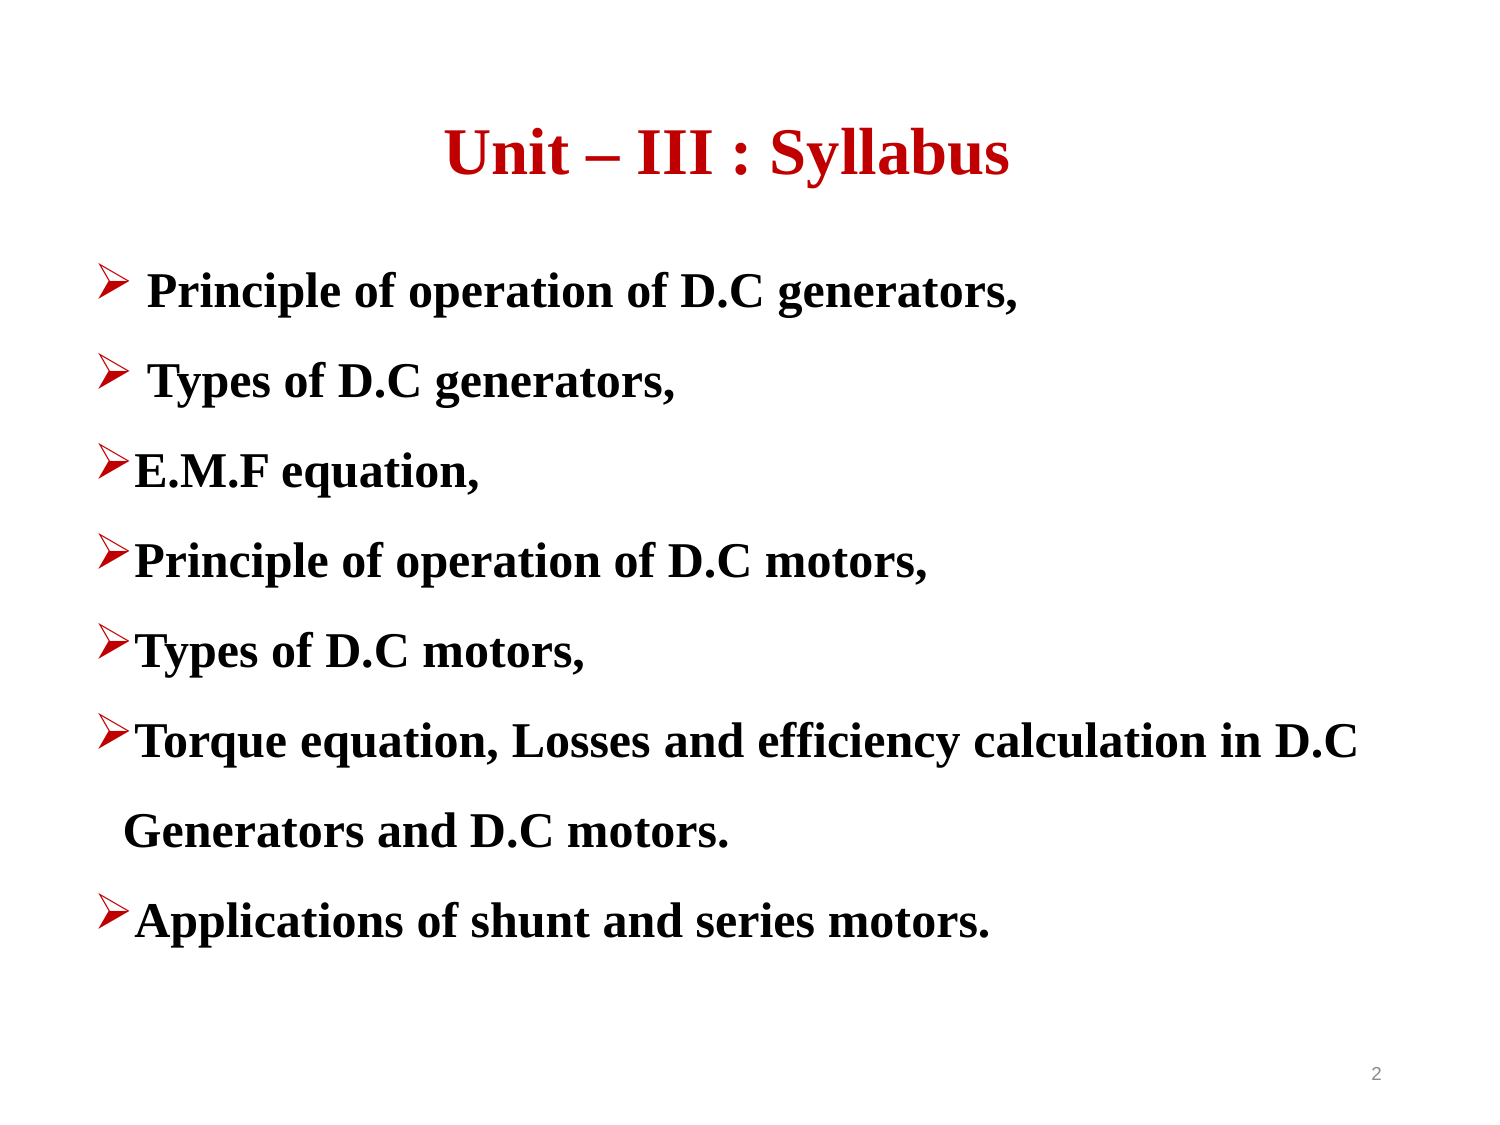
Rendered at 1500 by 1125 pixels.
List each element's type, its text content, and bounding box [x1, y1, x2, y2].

slide_number 2 [1059, 1042, 1397, 1103]
list Unit – III : Syllabus Principle of operation of D.C generators, Types of D.C generators, E.M.F equation, Principle of operation of D.C motors, Types of D.C motors, Torque equation, Losses and efficiency calculation in D.C Generators and D.C motors. Applications of shunt and series motors. [79, 99, 1375, 1013]
